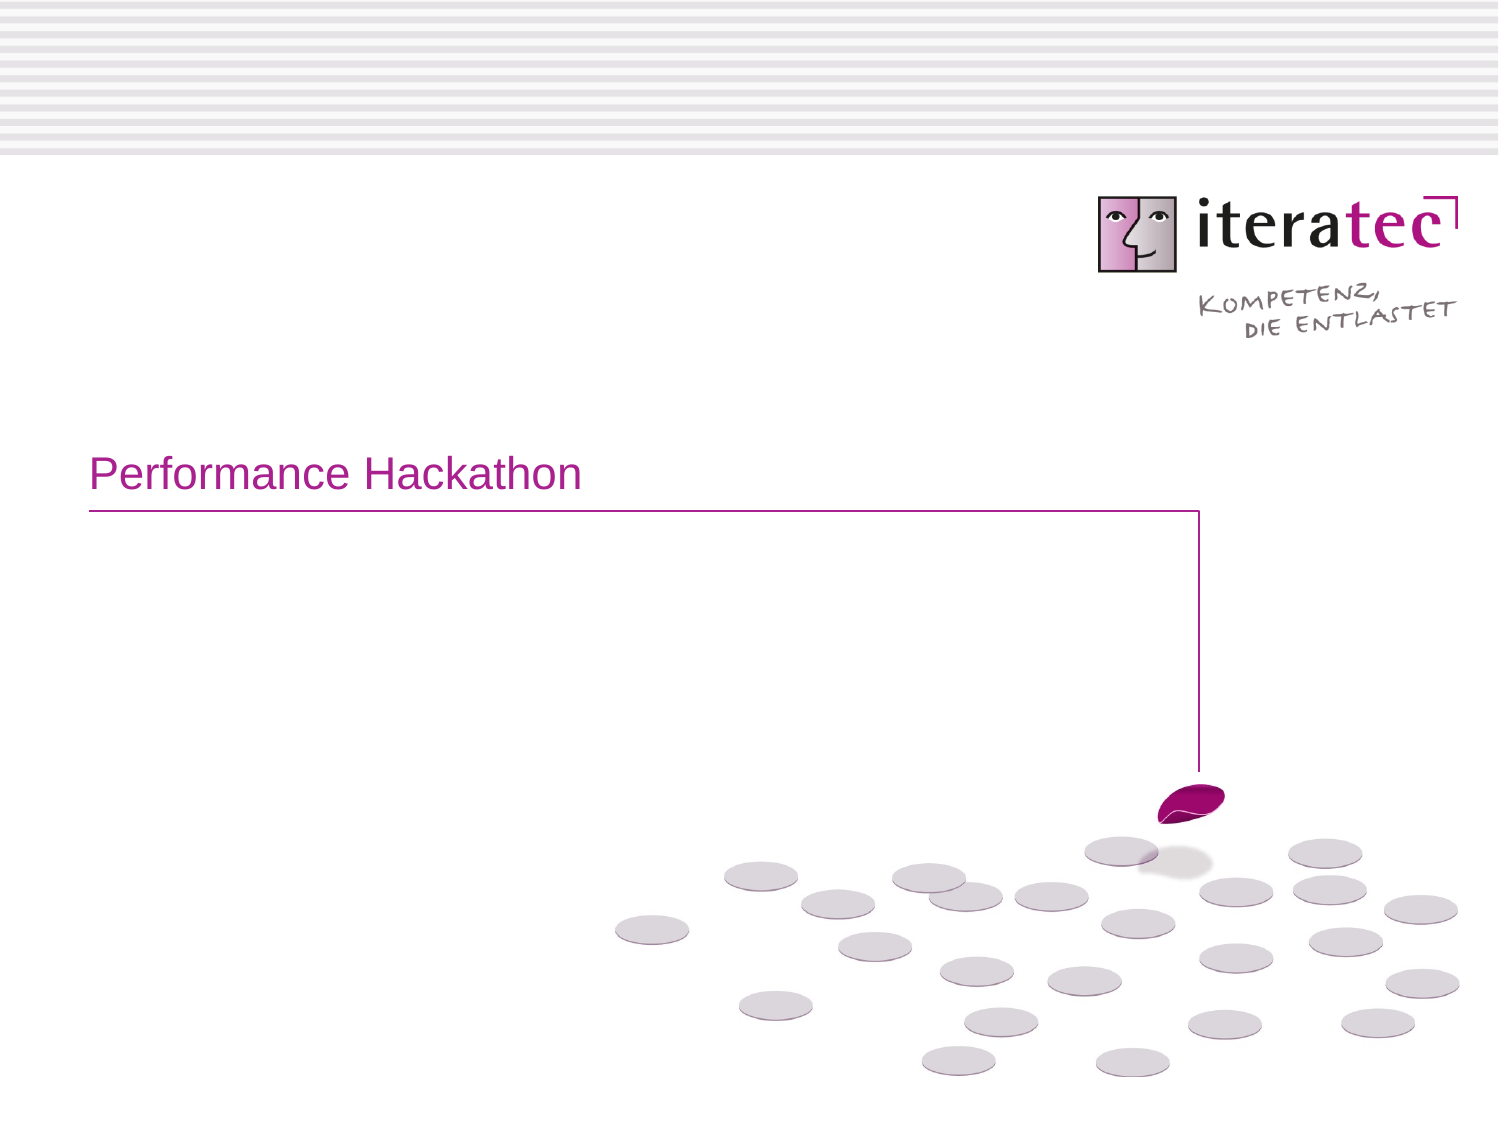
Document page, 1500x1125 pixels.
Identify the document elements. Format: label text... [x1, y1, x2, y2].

title Performance Hackathon [88, 373, 1093, 511]
picture [357, 784, 1468, 1077]
picture [1098, 196, 1458, 338]
